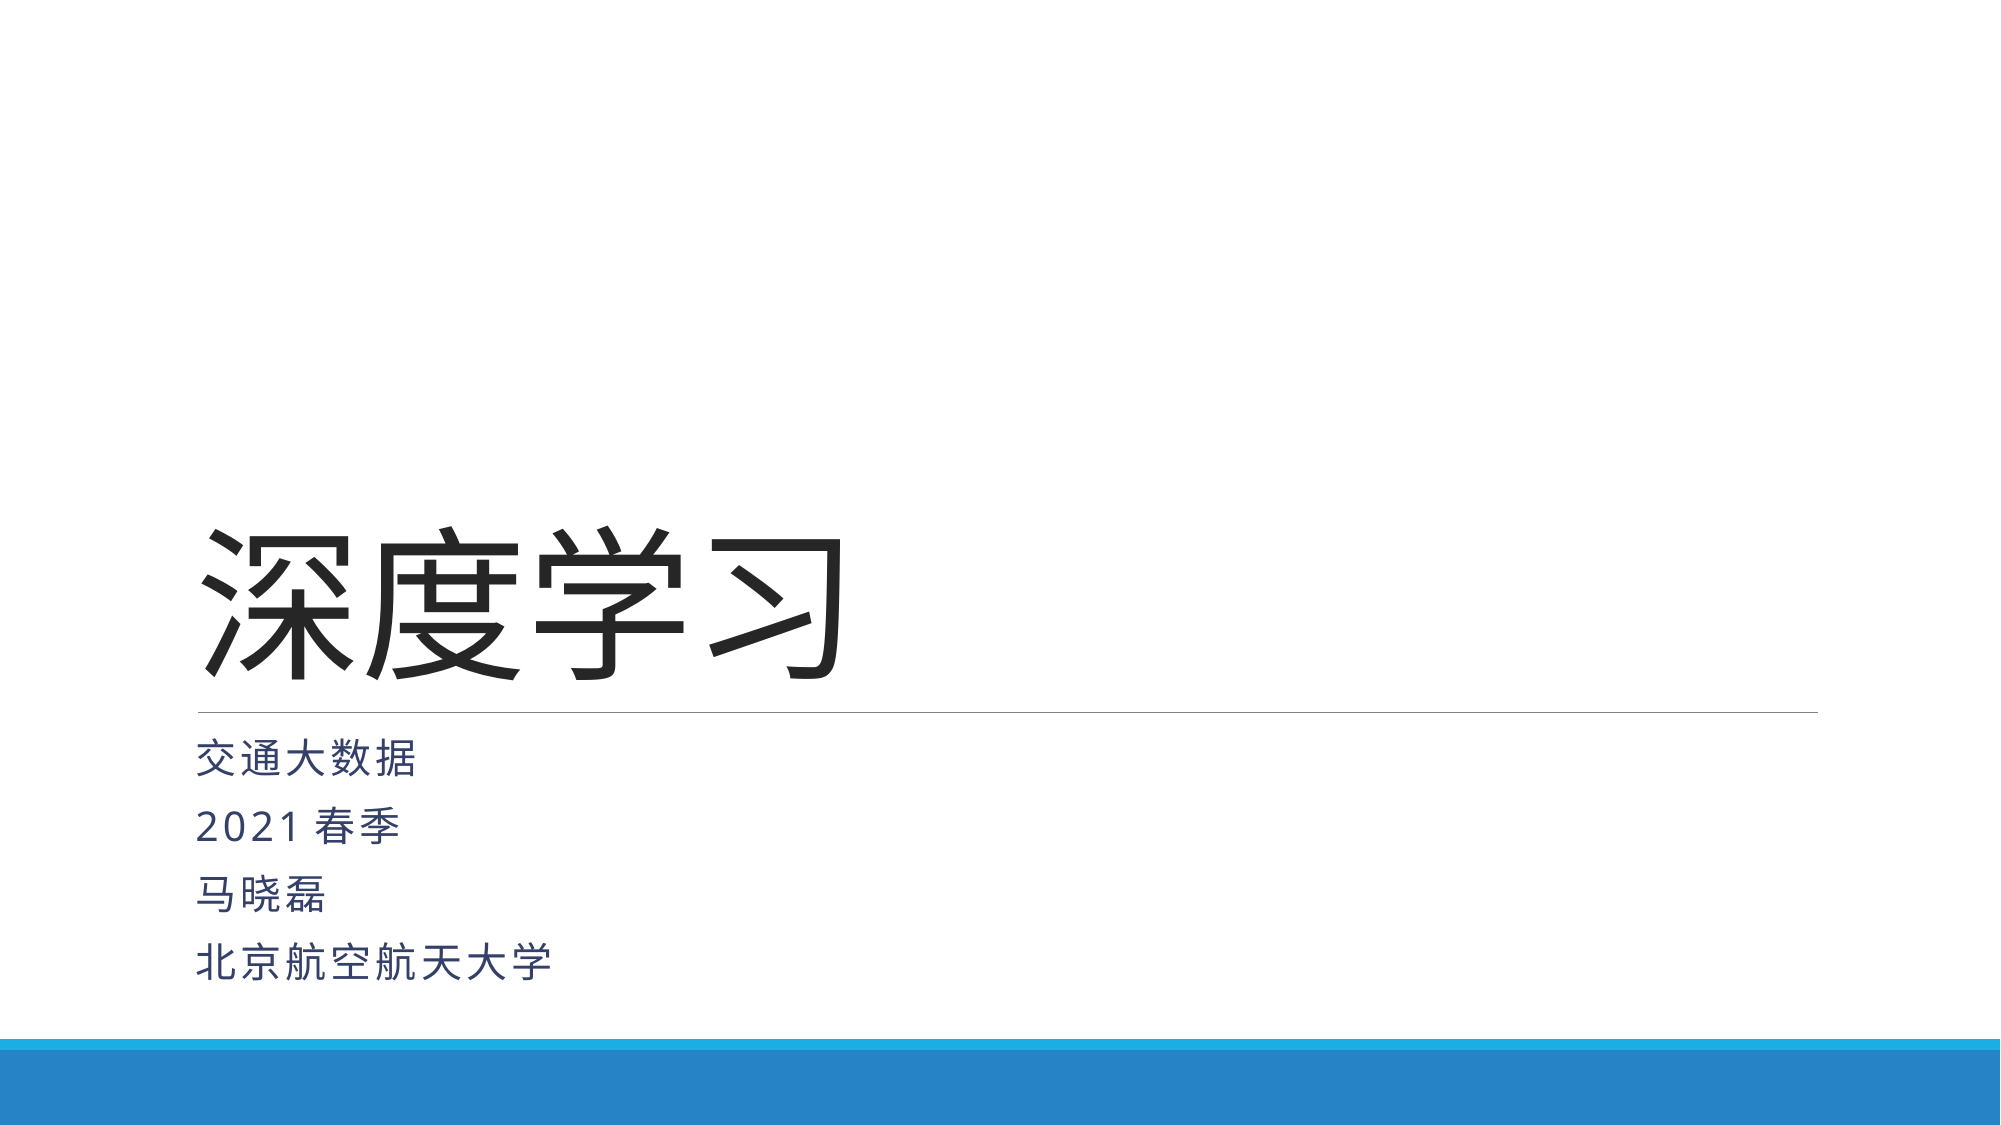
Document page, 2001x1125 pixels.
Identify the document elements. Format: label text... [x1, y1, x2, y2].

subtitle 交通大数据 2021春季 马晓磊 北京航空航天大学 [180, 730, 1831, 995]
title 深度学习 [180, 124, 1830, 710]
